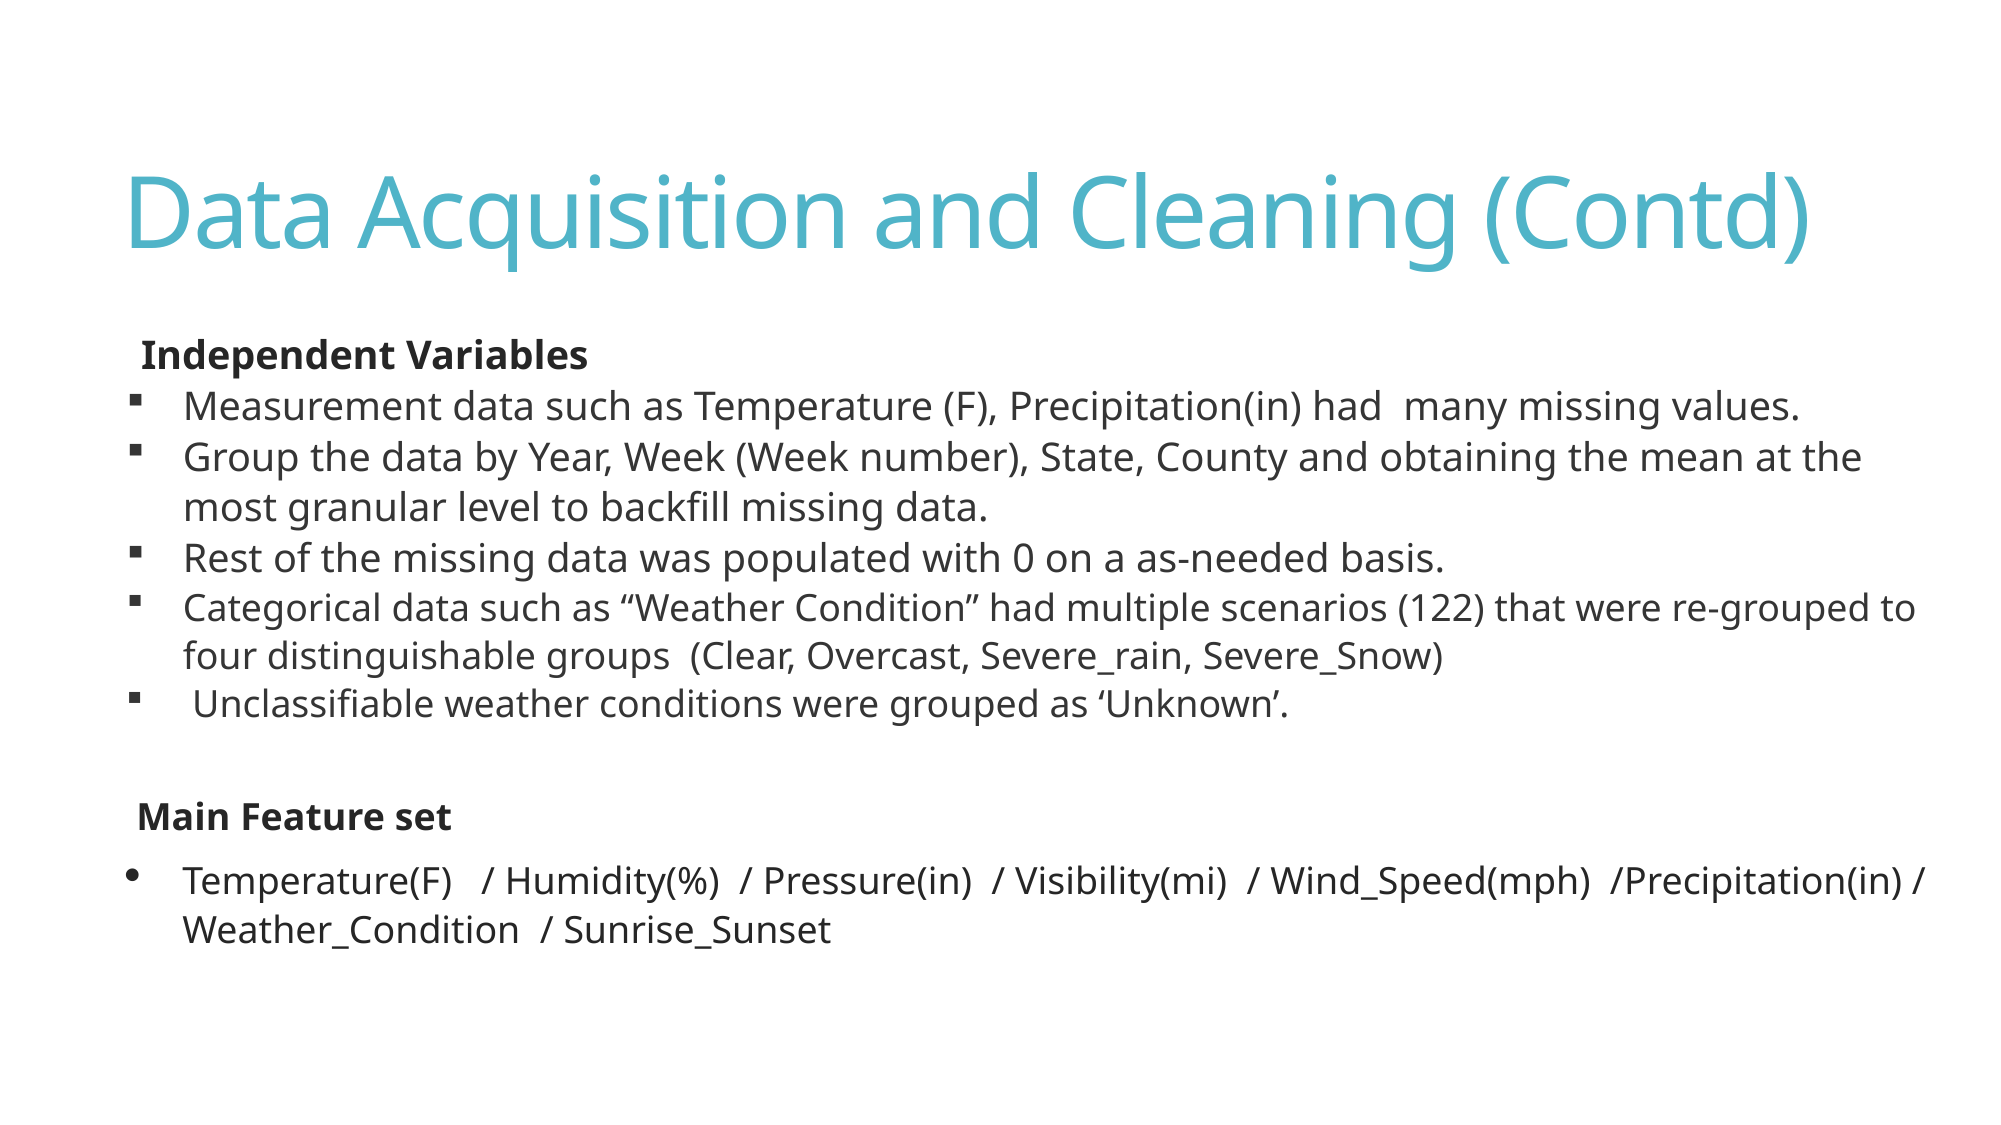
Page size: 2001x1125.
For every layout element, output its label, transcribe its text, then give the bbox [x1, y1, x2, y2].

list Independent Variables Measurement data such as Temperature (F), Precipitation(in) had many missing values. Group the data by Year, Week (Week number), State, County and obtaining the mean at the most granular level to backfill missing data. Rest of the missing data was populated with 0 on a as-needed basis. Categorical data such as “Weather Condition” had multiple scenarios (122) that were re-grouped to four distinguishable groups (Clear, Overcast, Severe_rain, Severe_Snow) Unclassifiable weather conditions were grouped as ‘Unknown’. Main Feature set Temperature(F) / Humidity(%) / Pressure(in) / Visibility(mi) / Wind_Speed(mph) /Precipitation(in) / Weather_Condition / Sunrise_Sunset [111, 329, 1953, 1062]
title Data Acquisition and Cleaning (Contd) [107, 81, 1875, 354]
